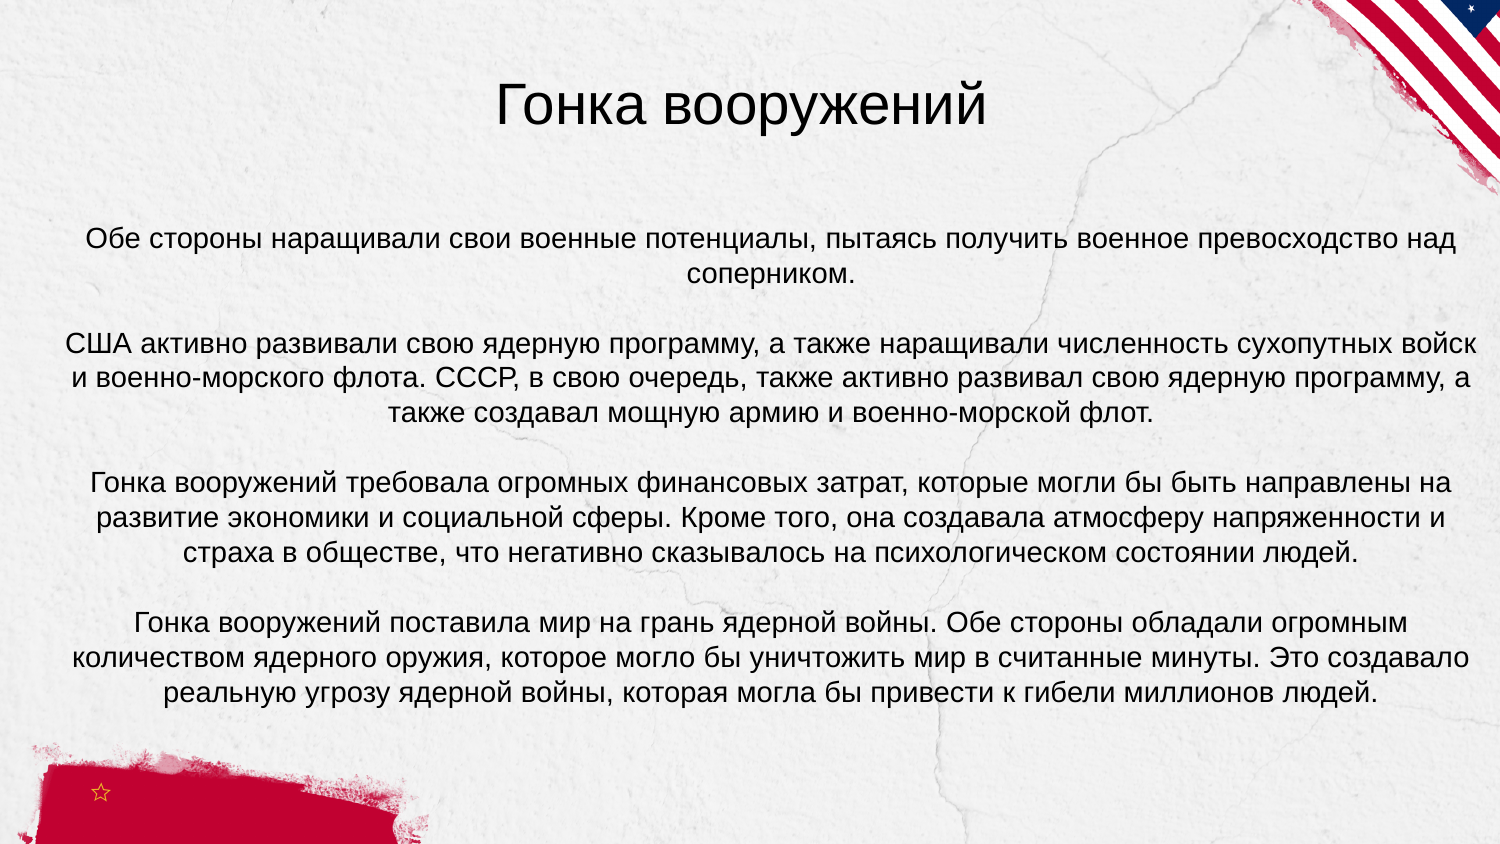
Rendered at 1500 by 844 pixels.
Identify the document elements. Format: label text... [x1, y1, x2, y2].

text_box Гонка вооружений [118, 58, 1382, 153]
picture [0, 711, 487, 844]
picture [1223, 0, 1500, 211]
text_box Обе стороны наращивали свои военные потенциалы, пытаясь получить военное превосходство над соперником. США активно развивали свою ядерную программу, а также наращивали численность сухопутных войск и военно-морского флота. СССР, в свою очередь, также активно развивал свою ядерную программу, а также создавал мощную армию и военно-морской флот. Гонка вооружений требовала огромных финансовых затрат, которые могли бы быть направлены на развитие экономики и социальной сферы. Кроме того, она создавала атмосферу напряженности и страха в обществе, что негативно сказывалось на психологическом состоянии людей. Гонка вооружений поставила мир на грань ядерной войны. Обе стороны обладали огромным количеством ядерного оружия, которое могло бы уничтожить мир в считанные минуты. Это создавало реальную угрозу ядерной войны, которая могла бы привести к гибели миллионов людей. [43, 211, 1500, 716]
